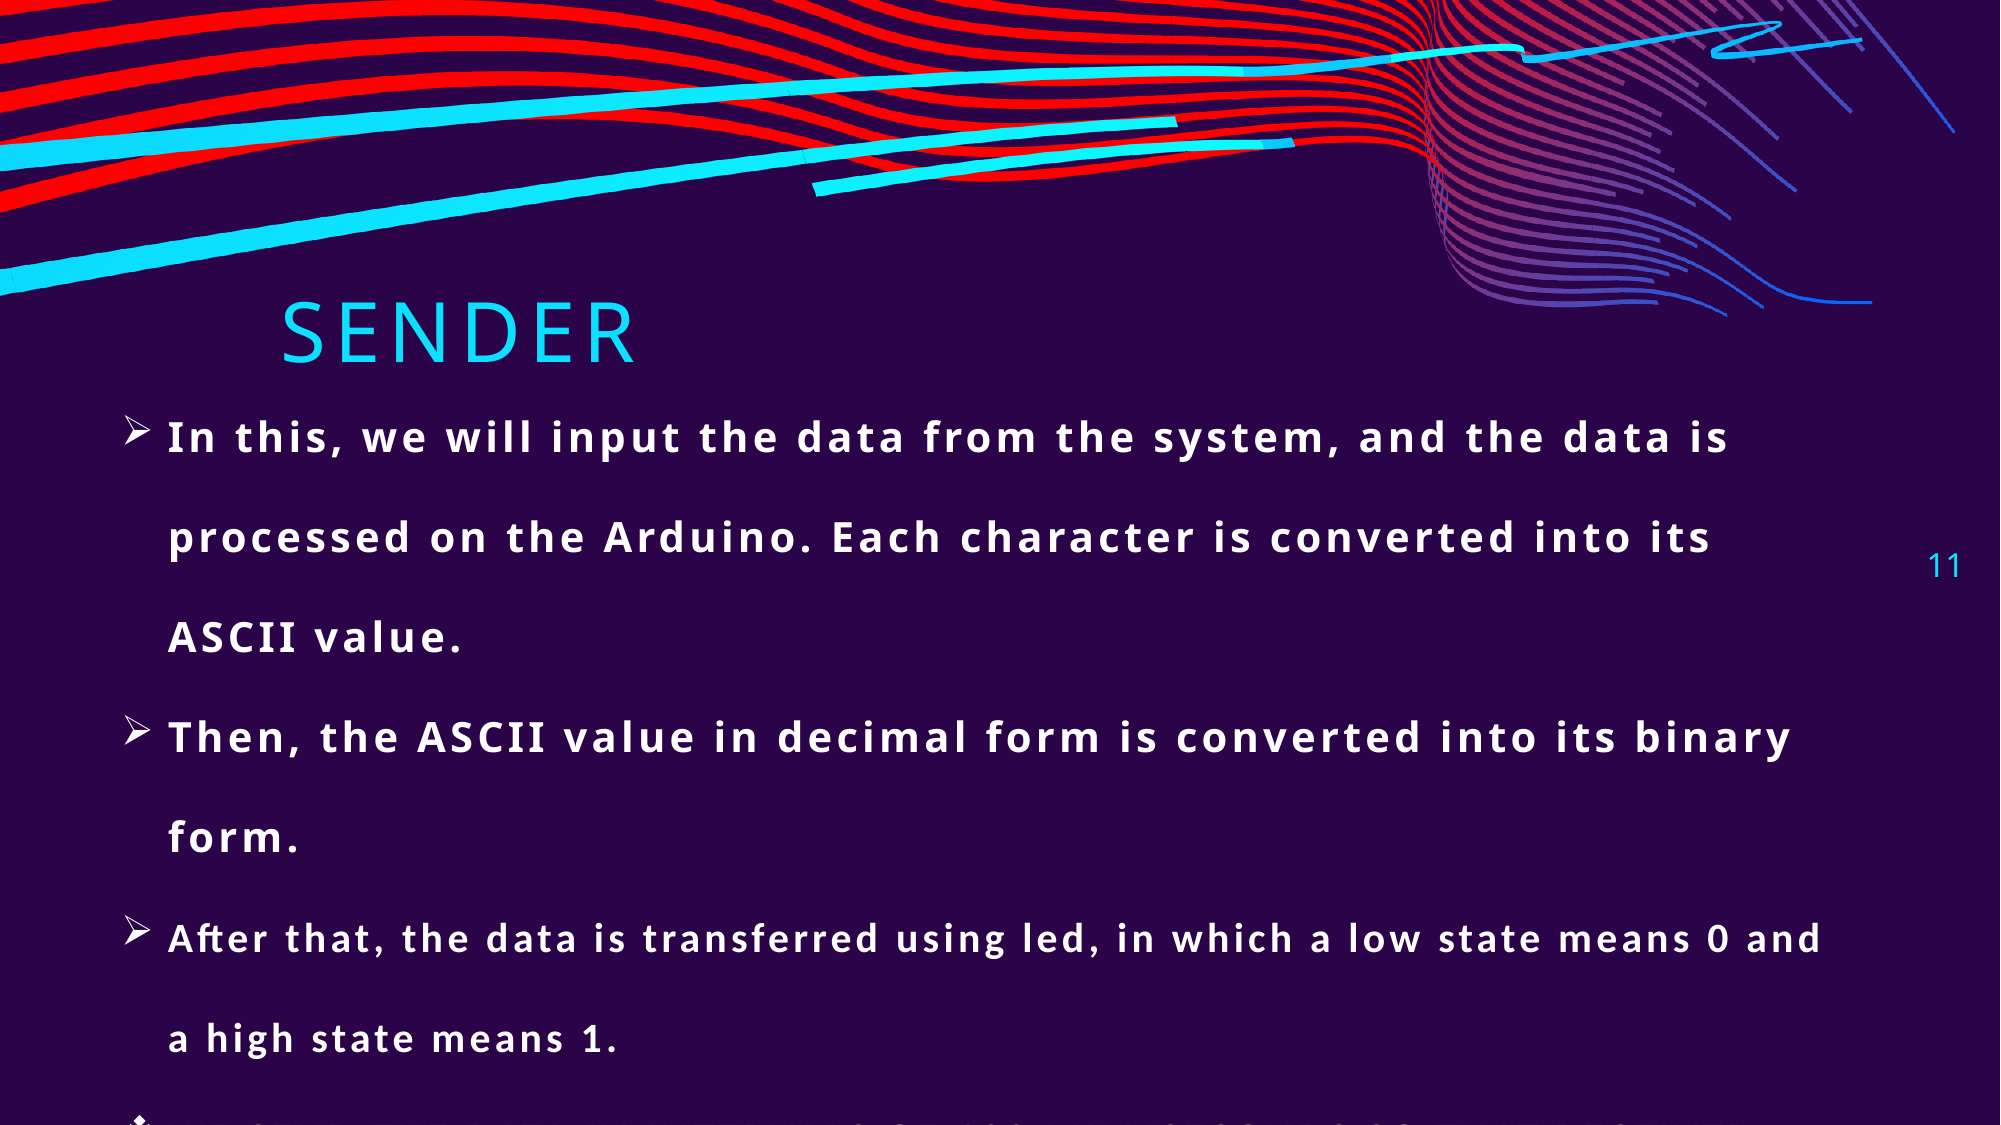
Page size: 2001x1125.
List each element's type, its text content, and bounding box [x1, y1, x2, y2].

picture [0, 0, 2000, 1125]
list In this, we will input the data from the system, and the data is processed on the Arduino. Each character is converted into its ASCII value. Then, the ASCII value in decimal form is converted into its binary form. After that, the data is transferred using led, in which a low state means 0 and a high state means 1. WE SEND THE DATA IN INTERVALS OF 100 MILLISECONDS SO THAT RECEIVER CAN READ THE DATA CORRECTLY [106, 353, 1853, 1086]
title SENDER [265, 282, 1015, 353]
slide_number 11 [1889, 519, 1980, 615]
